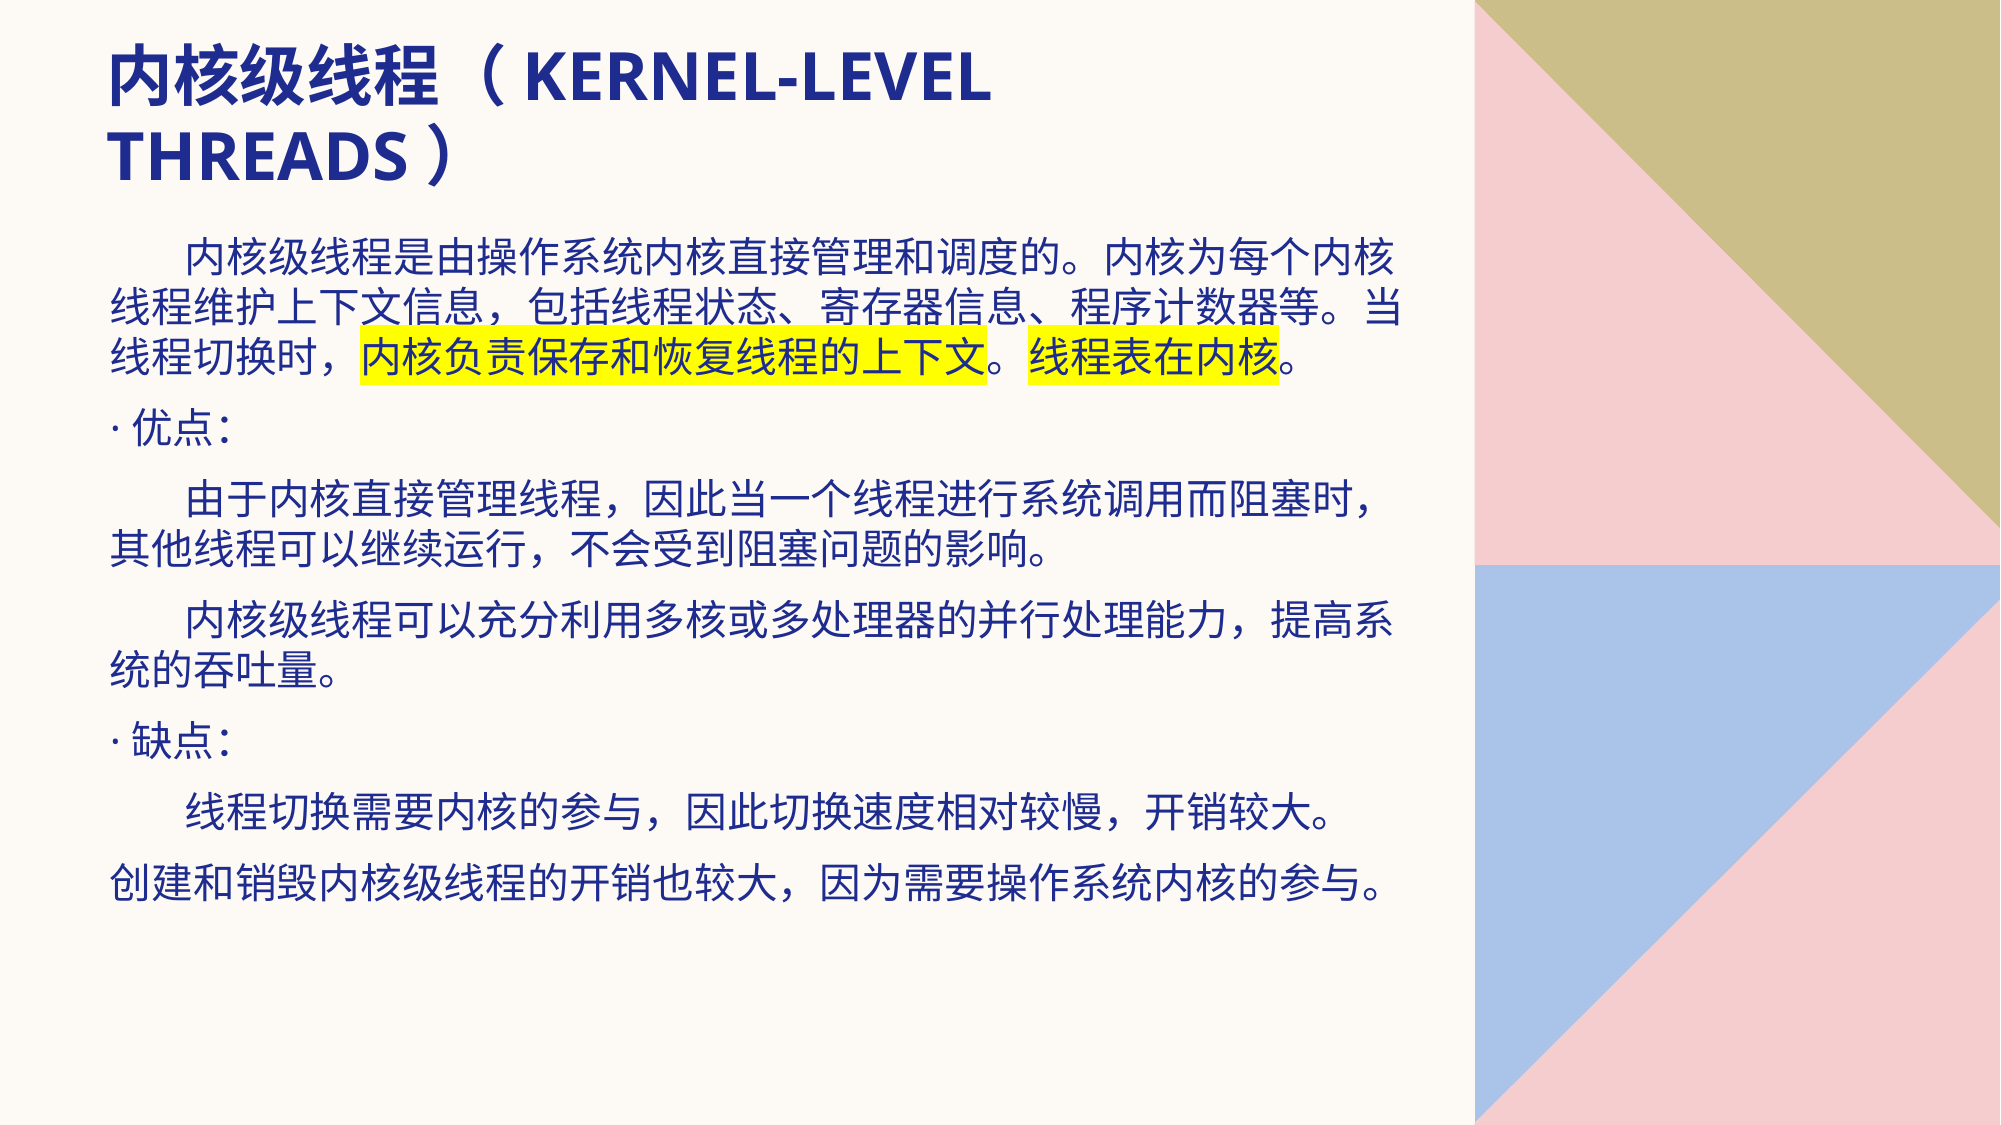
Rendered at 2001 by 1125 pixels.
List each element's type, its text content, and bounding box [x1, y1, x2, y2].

list 内核级线程是由操作系统内核直接管理和调度的。内核为每个内核线程维护上下文信息，包括线程状态、寄存器信息、程序计数器等。当线程切换时，内核负责保存和恢复线程的上下文。线程表在内核。 ·优点： 由于内核直接管理线程，因此当一个线程进行系统调用而阻塞时，其他线程可以继续运行，不会受到阻塞问题的影响。 内核级线程可以充分利用多核或多处理器的并行处理能力，提高系统的吞吐量。 ·缺点： 线程切换需要内核的参与，因此切换速度相对较慢，开销较大。 创建和销毁内核级线程的开销也较大，因为需要操作系统内核的参与。 [94, 231, 1444, 1080]
title 内核级线程（Kernel-Level Threads） [91, 91, 1371, 195]
